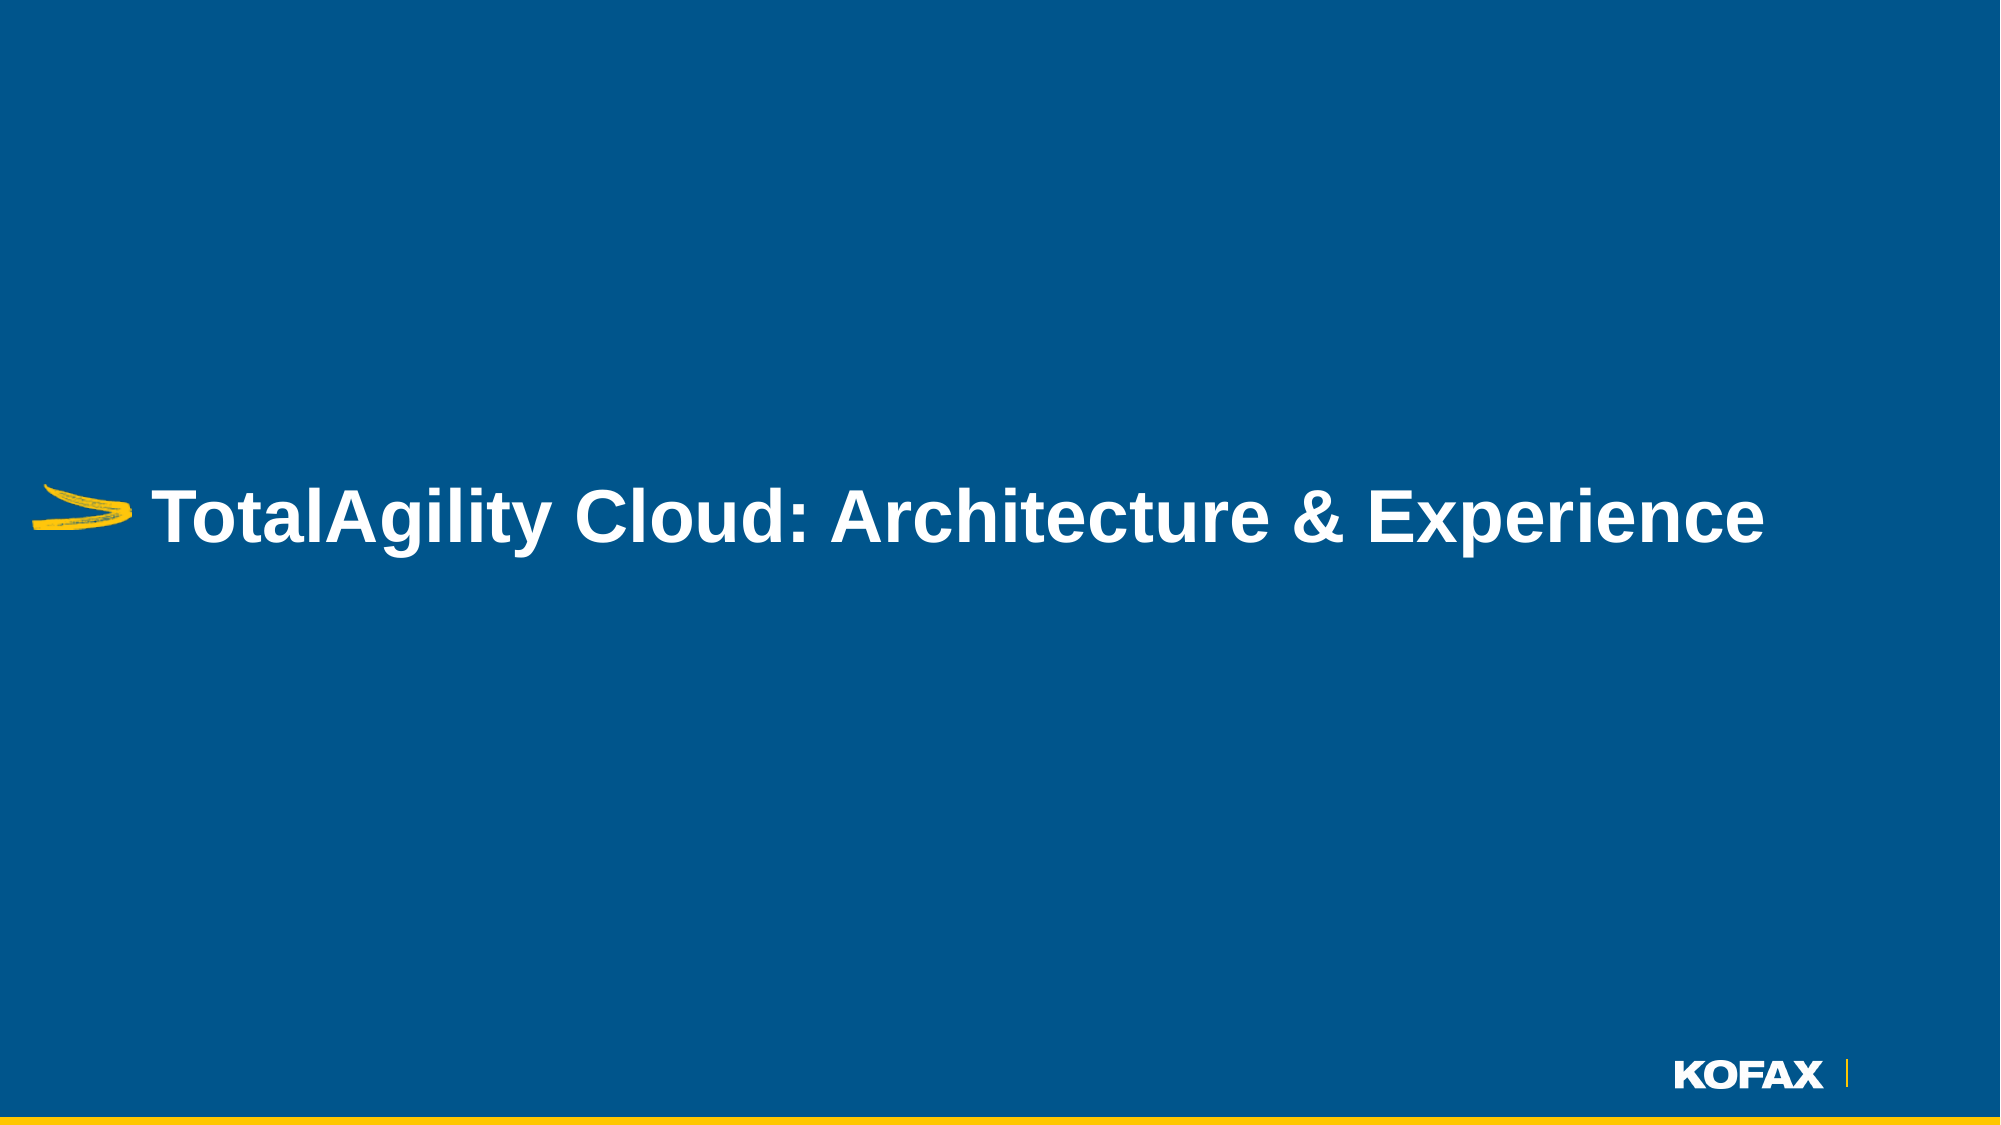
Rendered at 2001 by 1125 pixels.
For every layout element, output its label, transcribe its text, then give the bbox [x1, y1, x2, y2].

title TotalAgility Cloud: Architecture & Experience [136, 470, 1862, 647]
picture [32, 484, 132, 530]
